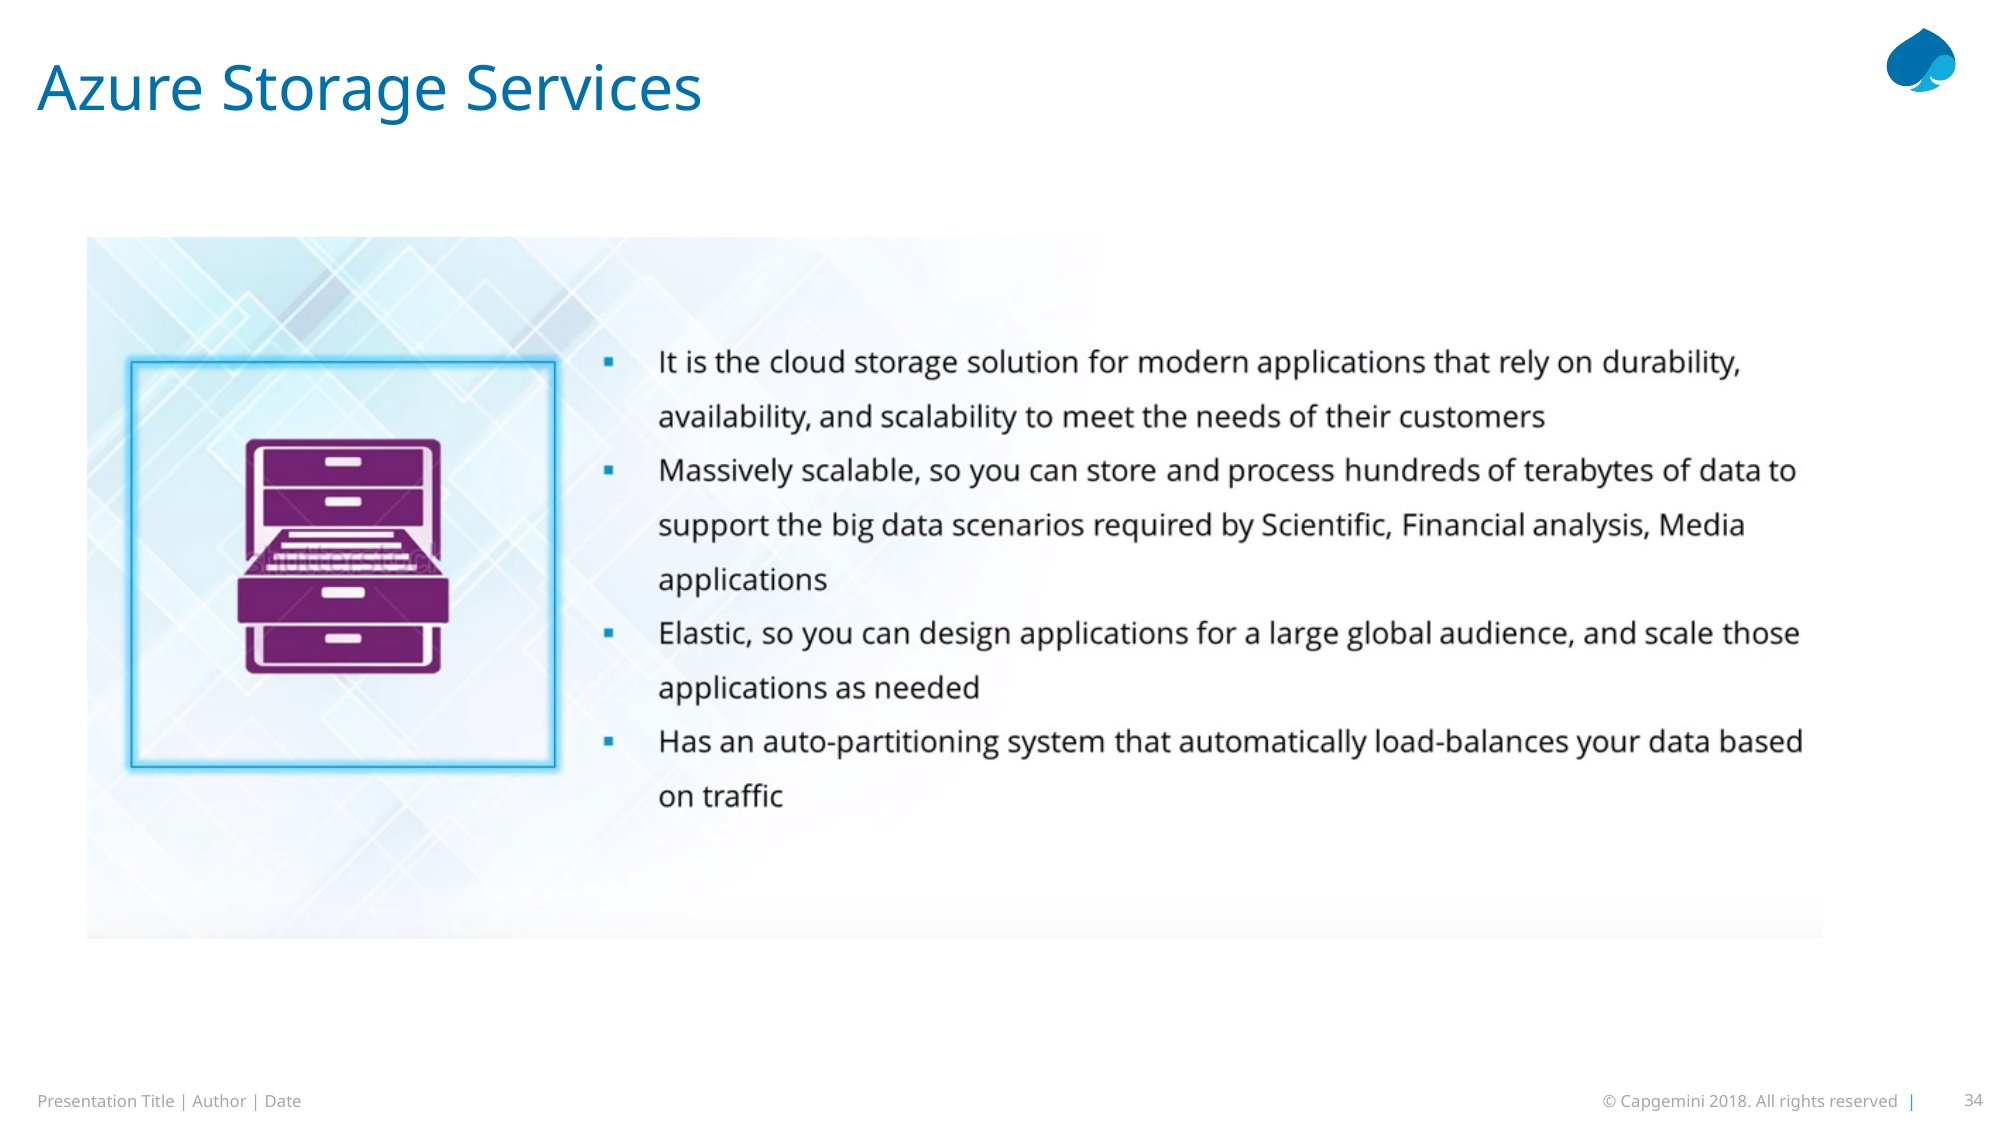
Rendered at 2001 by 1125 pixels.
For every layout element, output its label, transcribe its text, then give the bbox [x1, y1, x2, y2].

picture [87, 237, 1823, 939]
title Azure Storage Services [37, 0, 1863, 182]
